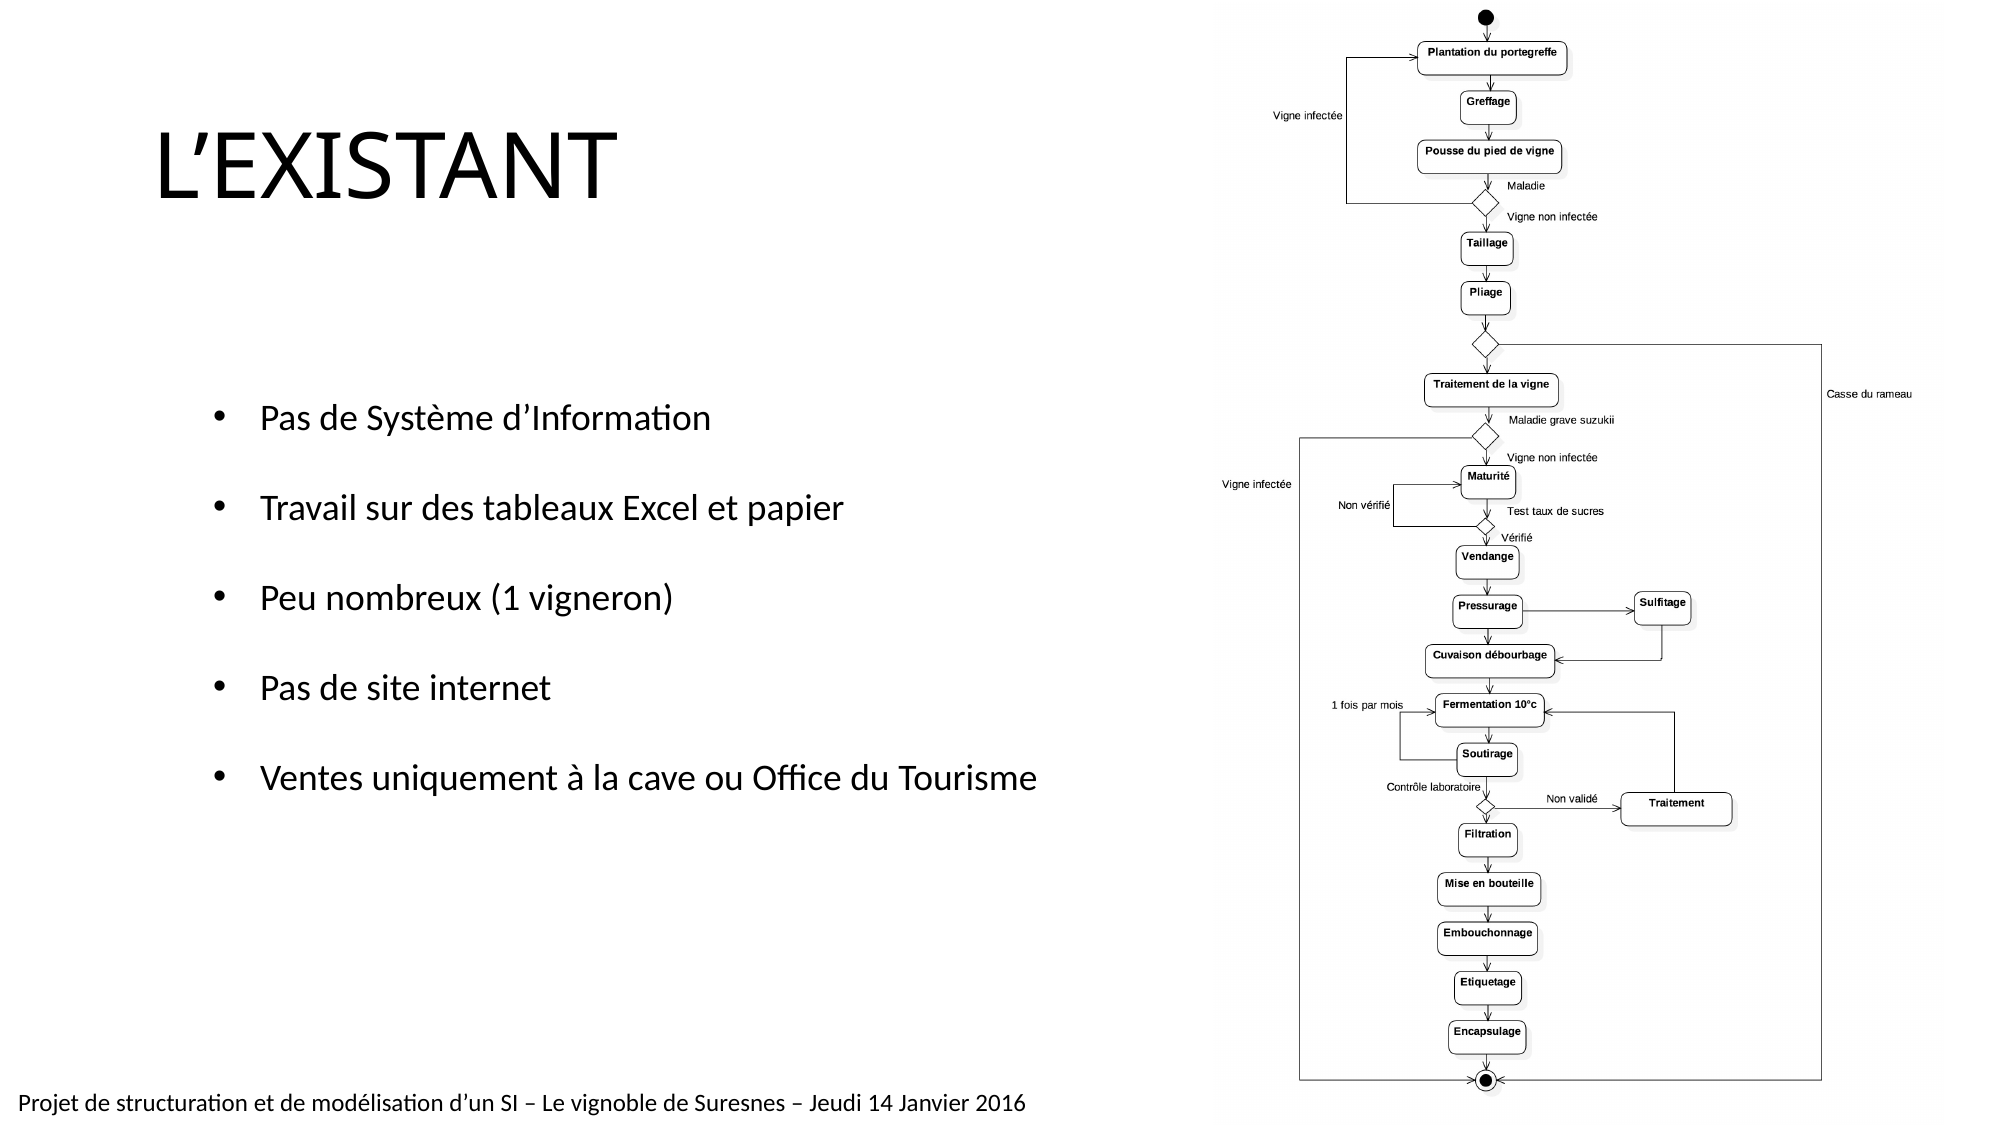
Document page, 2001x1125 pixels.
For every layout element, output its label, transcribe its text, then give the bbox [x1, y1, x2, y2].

text_box Pas de Système d’Information Travail sur des tableaux Excel et papier Peu nombreux (1 vigneron) Pas de site internet Ventes uniquement à la cave ou Office du Tourisme [198, 385, 1064, 806]
text_box Projet de structuration et de modélisation d’un SI – Le vignoble de Suresnes – Jeudi 14 Janvier 2016 [3, 1079, 1044, 1125]
title L’EXISTANT [137, 59, 1213, 278]
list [1213, 2, 1945, 1125]
